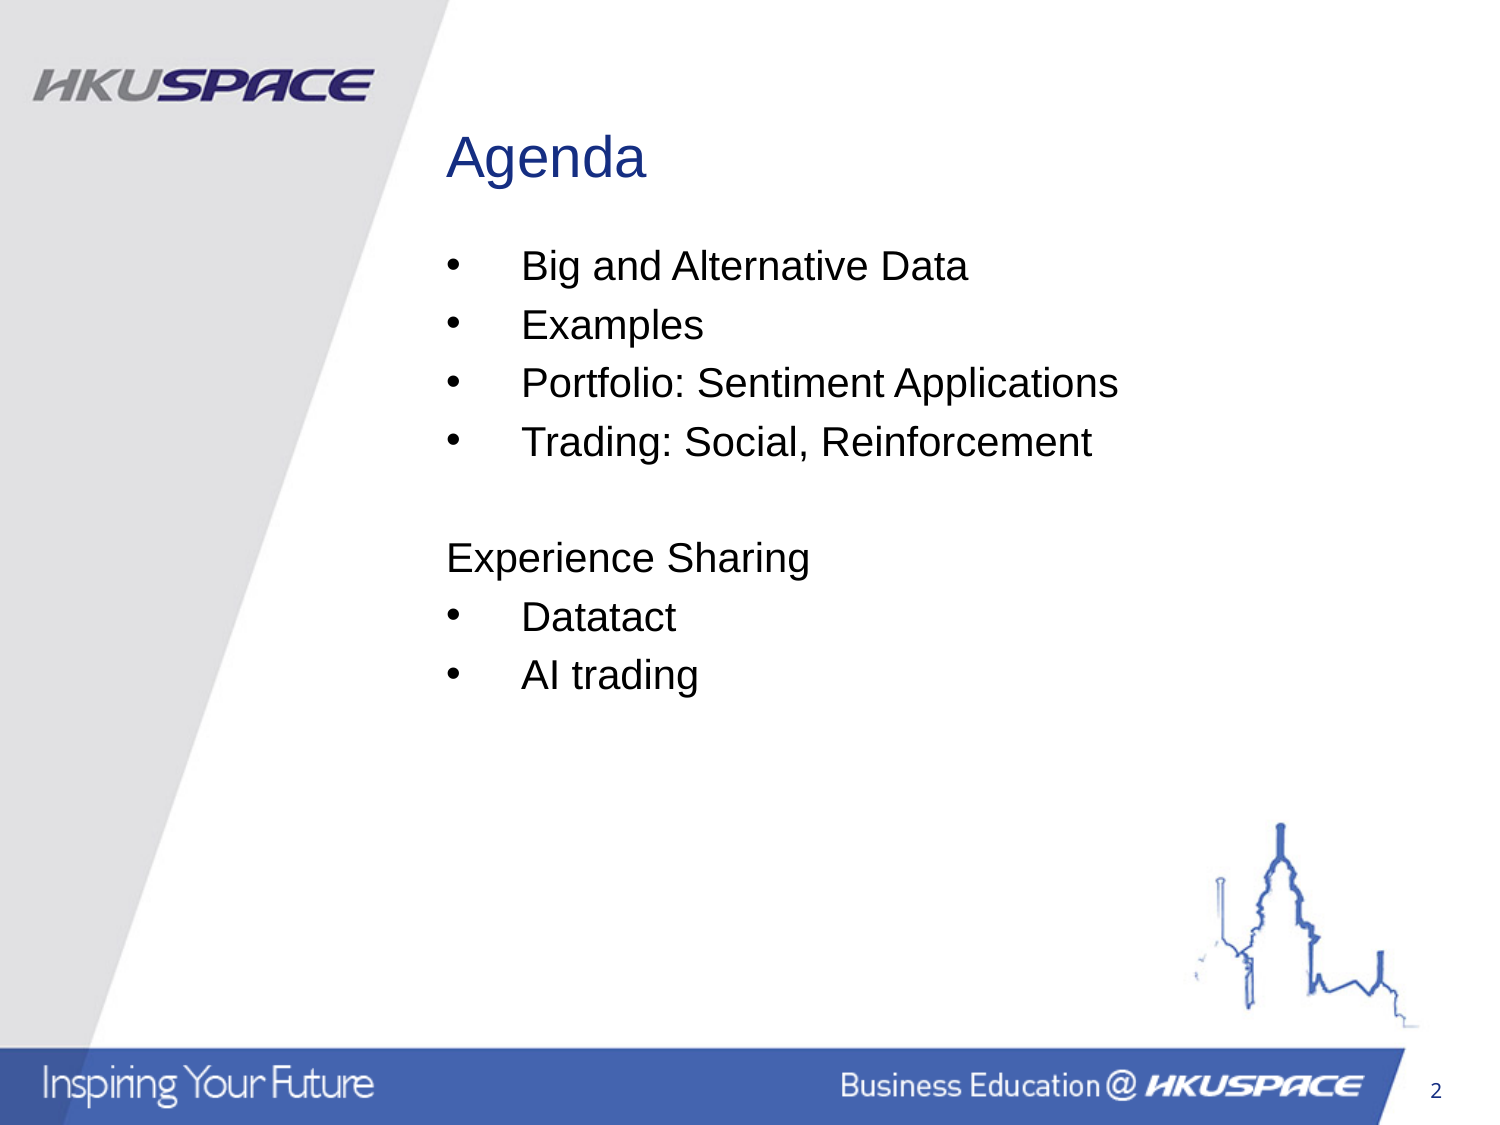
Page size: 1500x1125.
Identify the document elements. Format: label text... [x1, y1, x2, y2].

picture [0, 0, 1500, 1125]
title Agenda [431, 32, 1447, 197]
list Big and Alternative Data Examples Portfolio: Sentiment Applications Trading: Social, Reinforcement Experience Sharing Datatact AI trading [431, 231, 1400, 1012]
slide_number 2 [1415, 1070, 1499, 1125]
